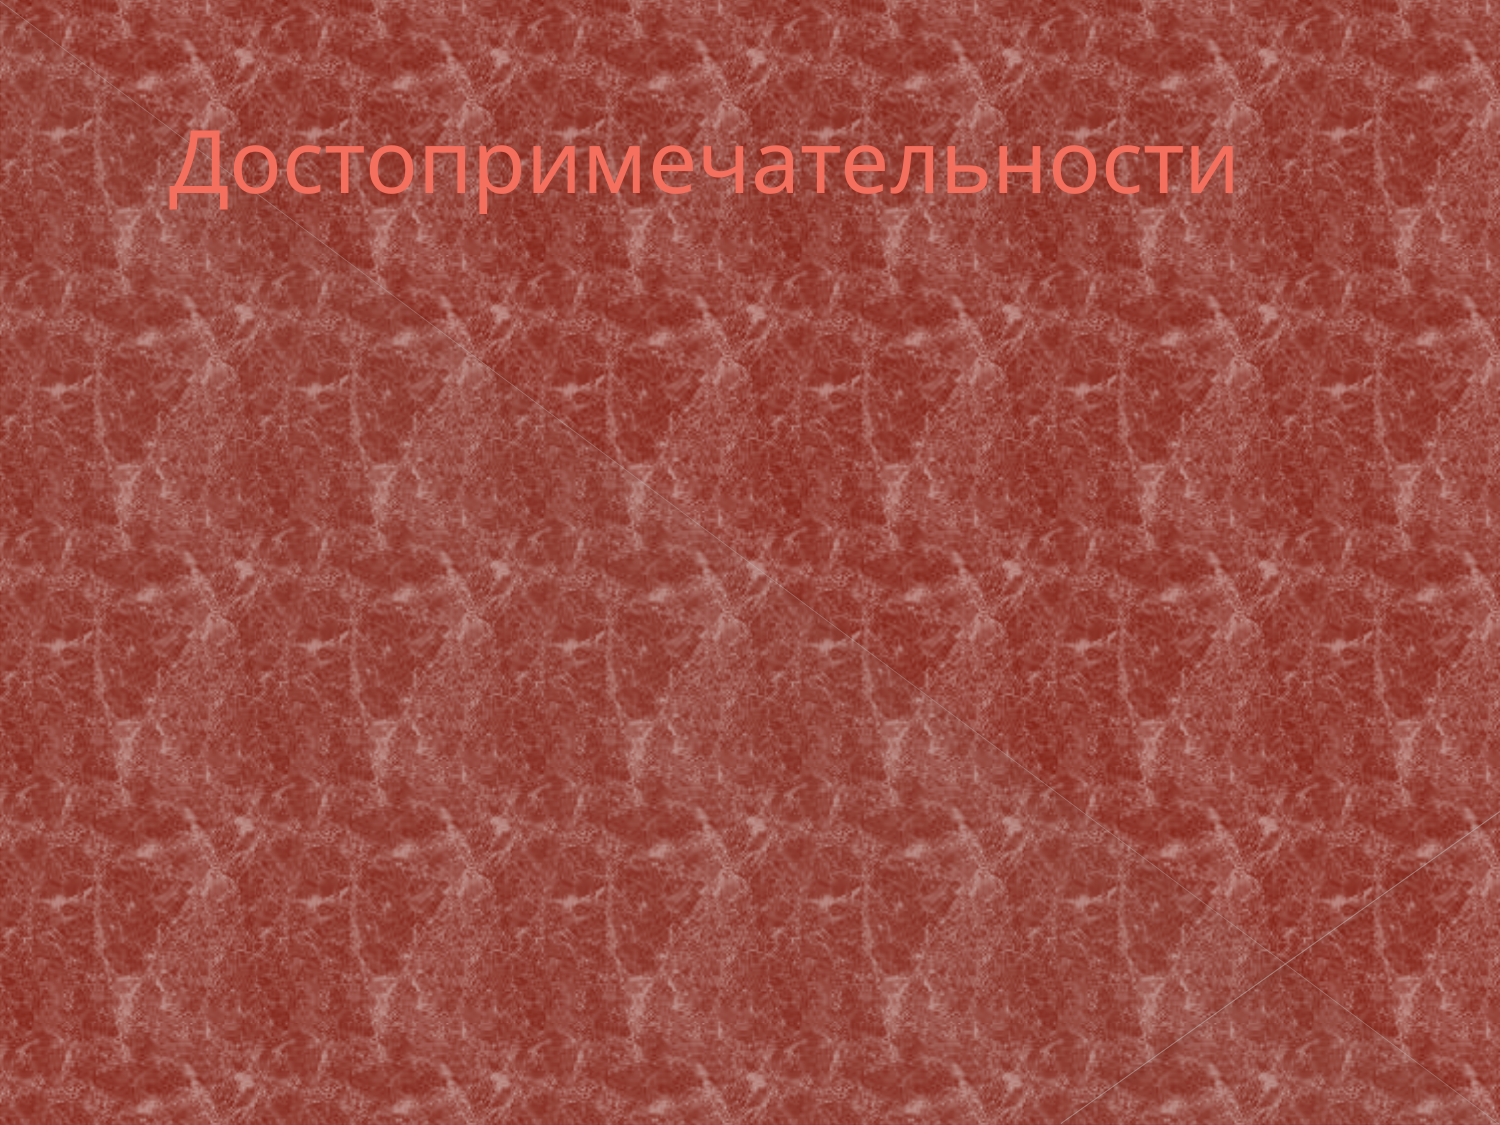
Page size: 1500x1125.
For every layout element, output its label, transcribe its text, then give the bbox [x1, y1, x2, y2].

title Достопримечательности [75, 43, 1425, 274]
